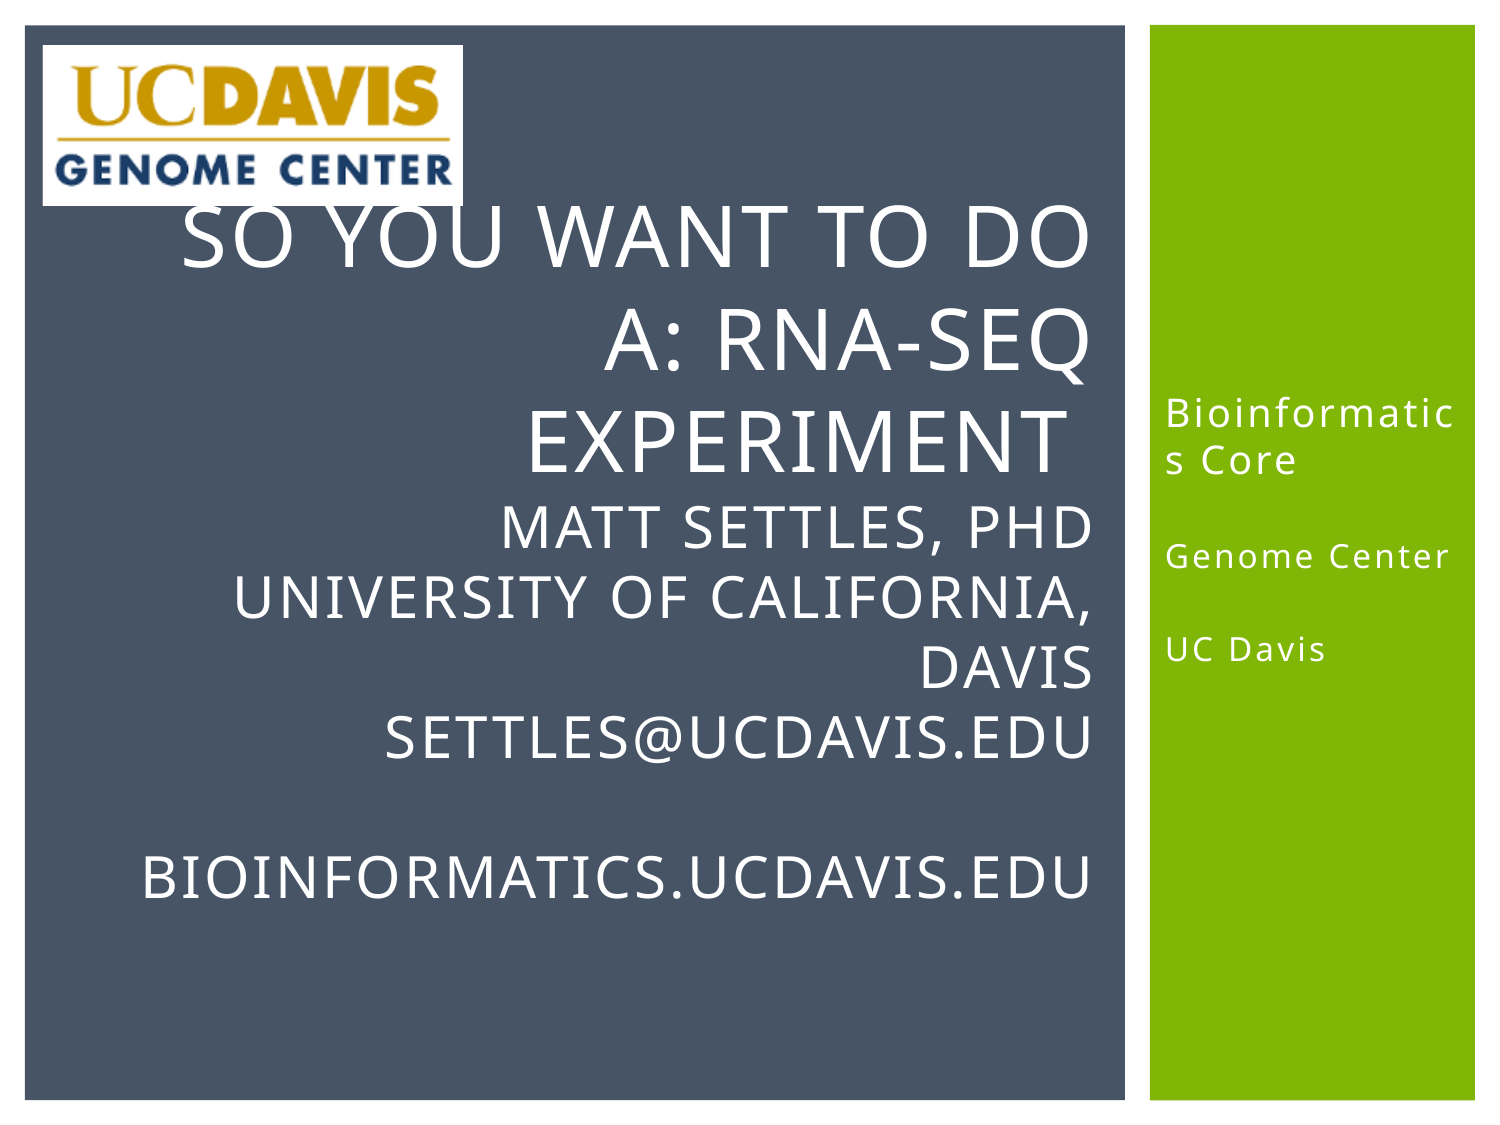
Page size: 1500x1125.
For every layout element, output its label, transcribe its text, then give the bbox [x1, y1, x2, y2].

picture [41, 45, 463, 207]
title So you want to do a: RNA-seq Experiment Matt Settles, PhD University of California, Davis settles@ucdavis.edu bioinformatics.ucdavis.edu [75, 336, 1113, 861]
subtitle Bioinformatics Core Genome Center UC Davis [1149, 336, 1475, 720]
